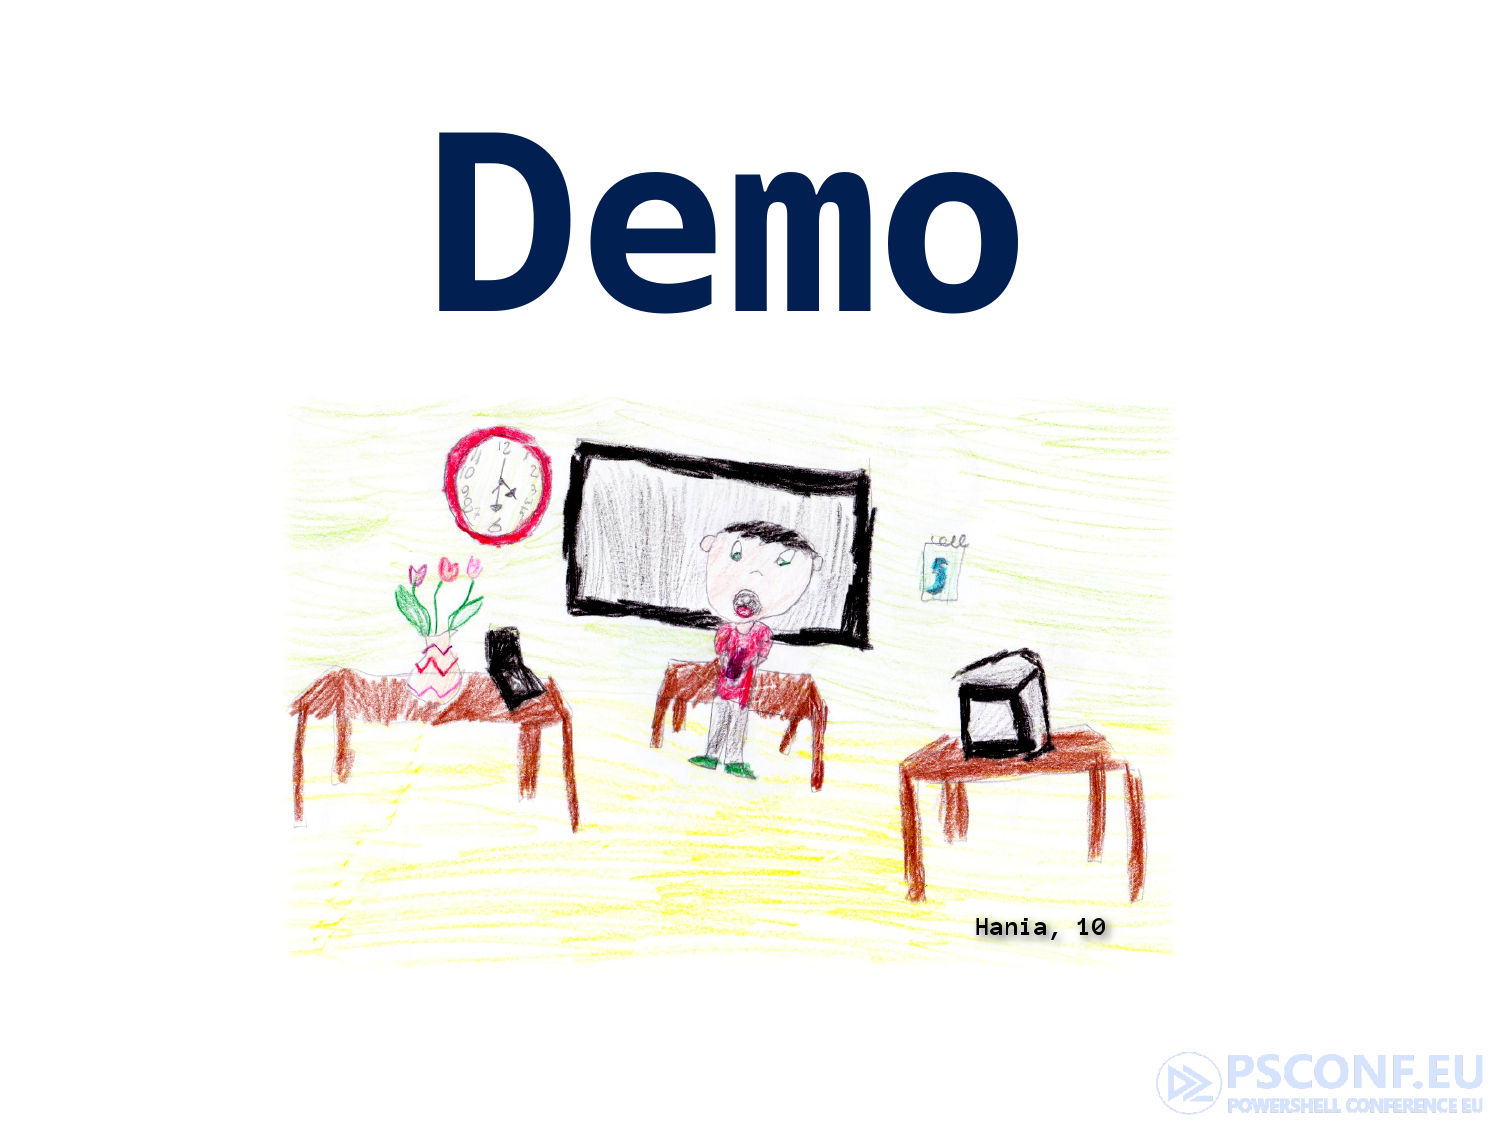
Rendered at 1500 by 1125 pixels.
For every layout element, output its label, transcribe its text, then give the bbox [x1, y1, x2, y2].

picture [271, 385, 1185, 973]
title Demo [53, 54, 1404, 386]
